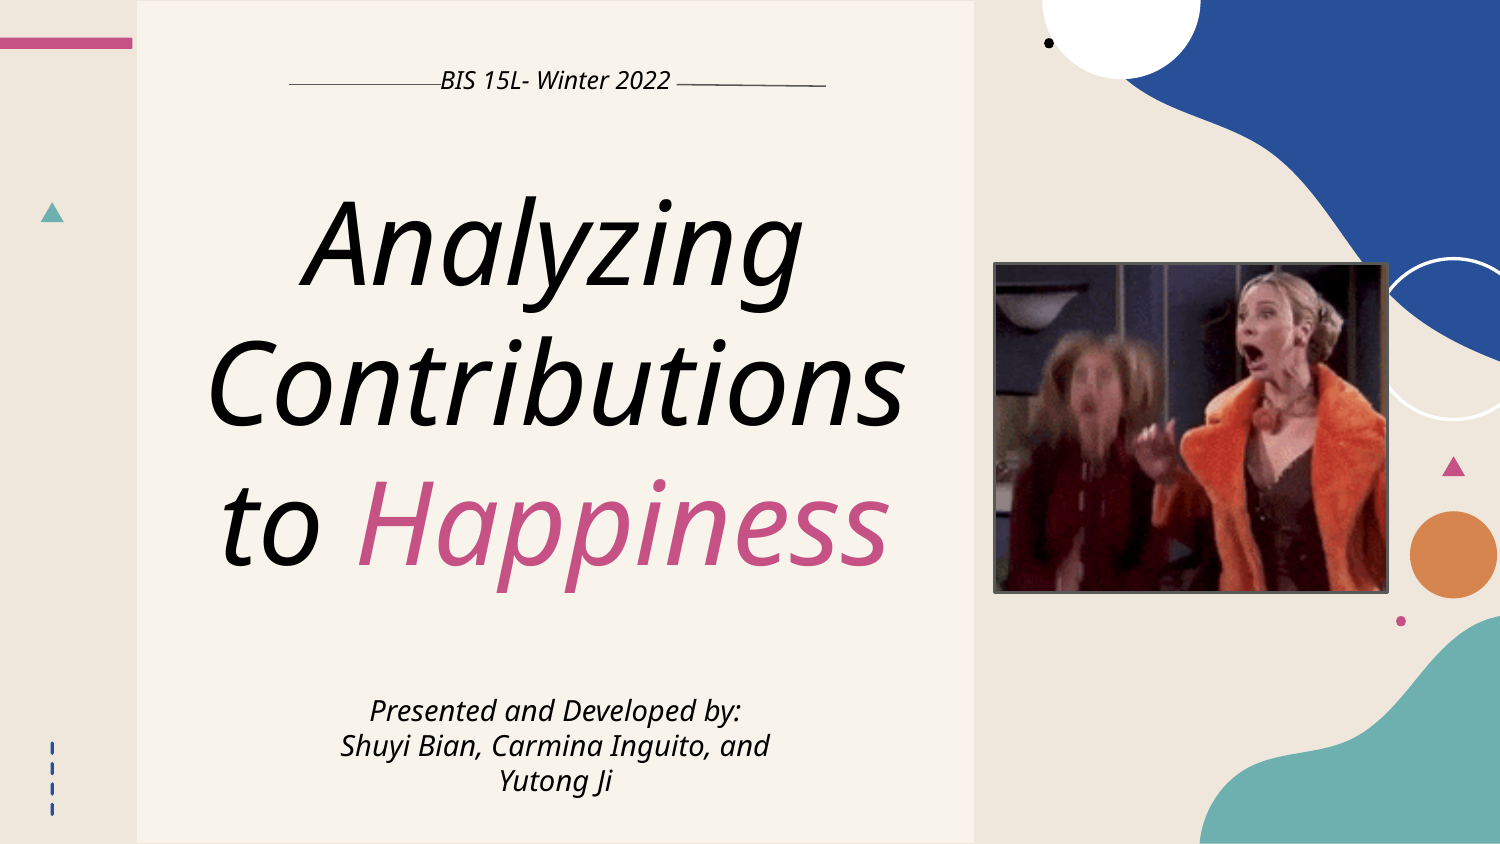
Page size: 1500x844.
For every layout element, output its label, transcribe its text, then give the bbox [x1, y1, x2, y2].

text_box BIS 15L- Winter 2022 [336, 49, 775, 110]
text_box [136, 0, 975, 153]
text_box Analyzing Contributions to Happiness [131, 153, 980, 604]
picture [995, 264, 1387, 592]
text_box [1042, 0, 1201, 80]
text_box [136, 604, 975, 844]
text_box Presented and Developed by: Shuyi Bian, Carmina Inguito, and Yutong Ji [279, 676, 832, 812]
